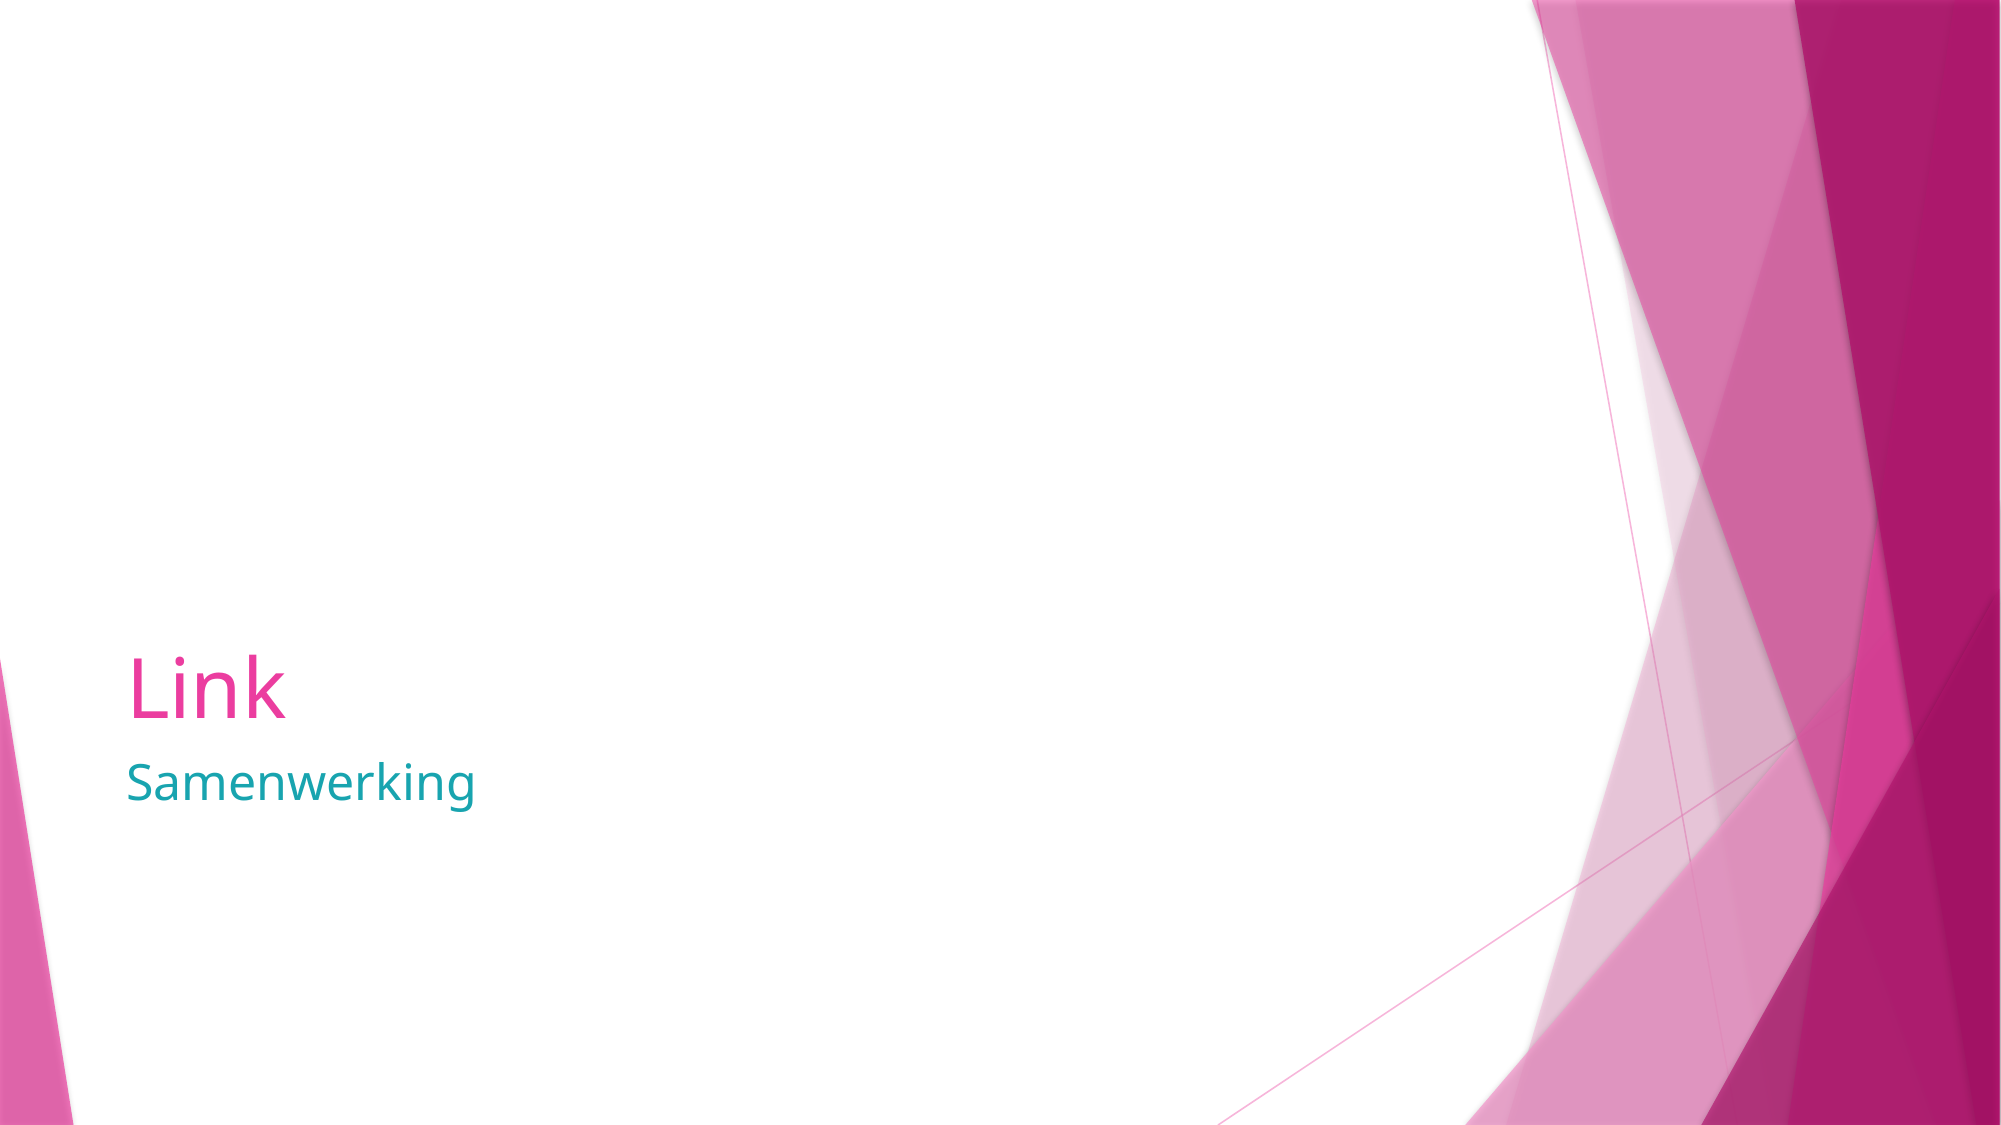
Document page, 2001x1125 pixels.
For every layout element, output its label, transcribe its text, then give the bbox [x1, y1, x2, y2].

list Samenwerking [111, 742, 1522, 884]
title Link [111, 443, 1522, 742]
